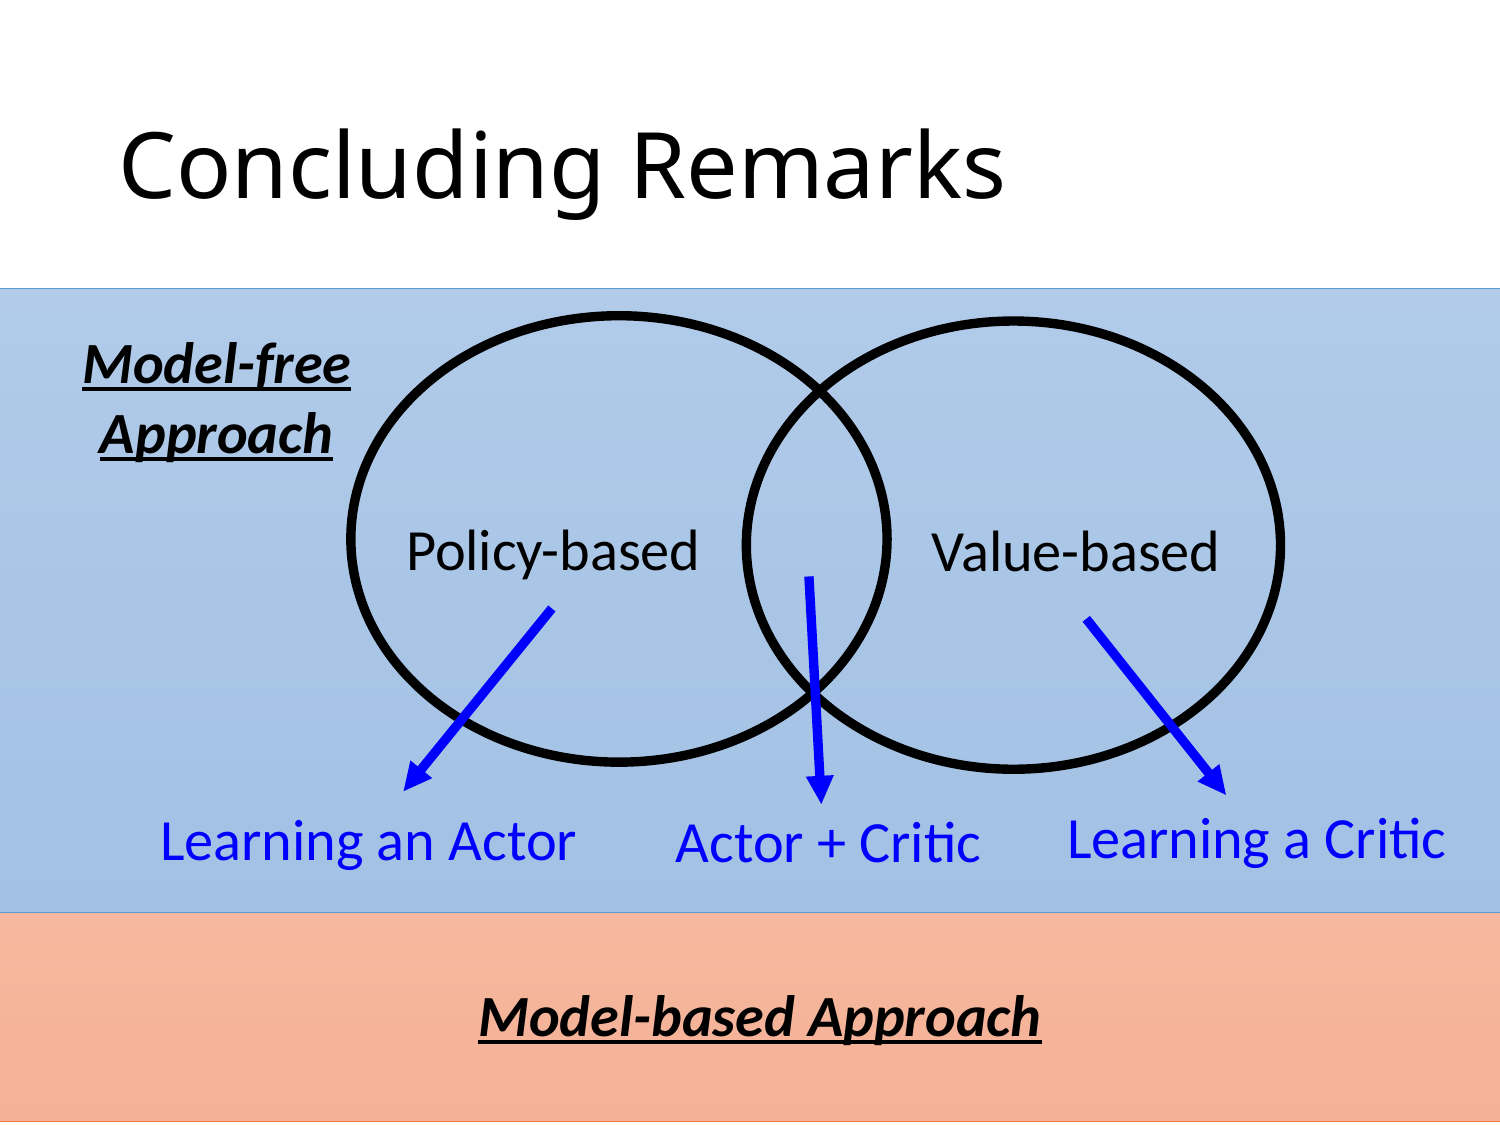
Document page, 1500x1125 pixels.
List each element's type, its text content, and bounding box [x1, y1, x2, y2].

text_box Model-based Approach [352, 970, 1168, 1056]
text_box Value-based [873, 506, 1279, 591]
text_box [356, 590, 808, 764]
text_box Learning an Actor [129, 794, 609, 880]
title Concluding Remarks [103, 59, 1397, 278]
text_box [808, 576, 822, 805]
text_box [0, 288, 1500, 913]
text_box Learning a Critic [1004, 792, 1500, 878]
text_box Policy-based [350, 504, 756, 590]
text_box Model-free Approach [11, 317, 422, 473]
text_box Actor + Critic [617, 796, 1040, 882]
text_box [0, 913, 1500, 1122]
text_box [1086, 618, 1226, 795]
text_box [403, 608, 552, 792]
text_box [353, 314, 820, 504]
text_box [749, 319, 1278, 771]
